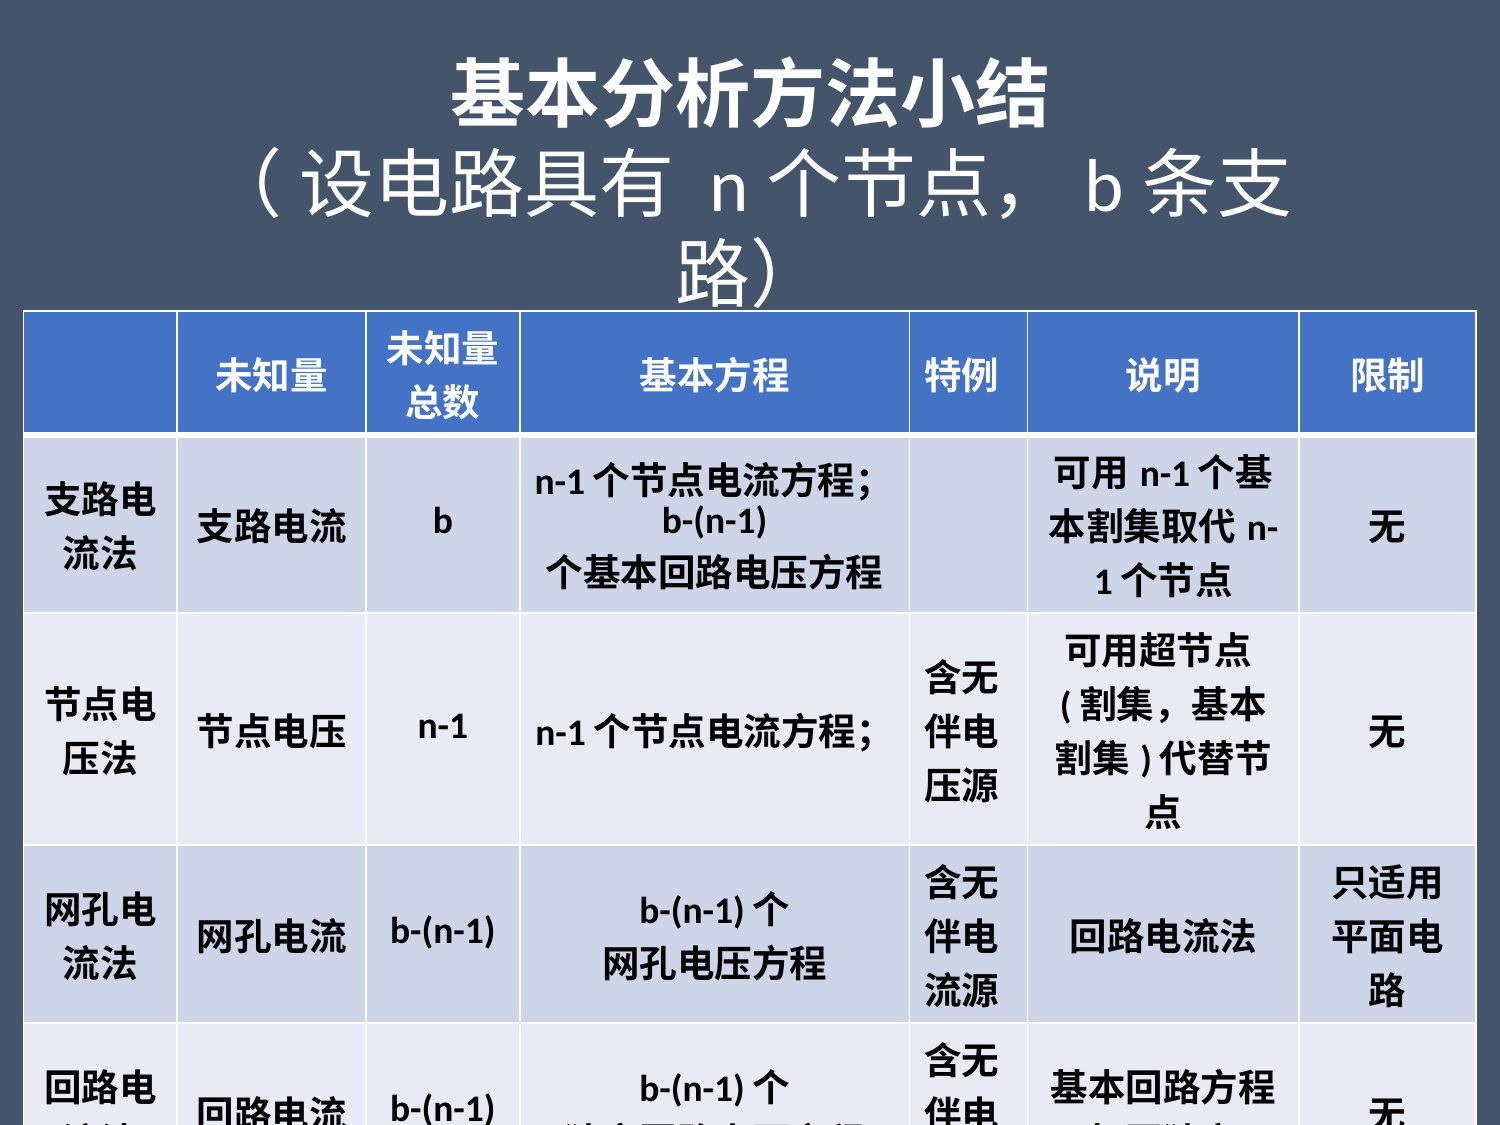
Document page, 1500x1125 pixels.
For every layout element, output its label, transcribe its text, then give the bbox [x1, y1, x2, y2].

text_box 基本分析方法小结 （ 设电路具有 n个节点，b条支路） [129, 39, 1371, 324]
table_cell n-1个节点电流方程； [521, 614, 909, 844]
table_cell b-(n-1)个 网孔电压方程 [521, 846, 909, 1022]
table_cell 网孔电流法 [24, 846, 176, 1022]
table_cell 节点电压 [178, 614, 365, 844]
table_cell 网孔电流 [178, 846, 365, 1022]
table_header 未知量 [178, 324, 365, 432]
table_cell 支路电流法 [24, 438, 176, 612]
table_header [24, 312, 176, 432]
table_cell 支路电流 [178, 438, 365, 612]
table_header 未知量总数 [367, 324, 519, 432]
table_cell b [367, 438, 519, 612]
table_cell 含无伴电流源 [910, 846, 1027, 1022]
table_cell 回路电流法 [1028, 846, 1298, 1022]
table_cell 节点电压法 [24, 614, 176, 844]
table_cell 含无伴电流源 [910, 1024, 1027, 1125]
table_cell 回路电流 [178, 1024, 365, 1125]
table_cell 可用n-1个基本割集取代n-1个节点 [1028, 438, 1298, 612]
table_cell 基本回路方程相互独立 [1028, 1024, 1298, 1125]
table_cell 无 [1300, 614, 1475, 844]
table_cell 无 [1300, 1024, 1475, 1125]
table_cell [910, 438, 1027, 612]
table_header 限制 [1300, 312, 1475, 432]
table_cell b-(n-1) [367, 846, 519, 1022]
table_header 基本方程 [521, 324, 909, 432]
table_cell n-1个节点电流方程；b-(n-1) 个基本回路电压方程 [521, 438, 909, 612]
table_cell 可用超节点(割集，基本割集)代替节点 [1028, 614, 1298, 844]
table_cell 回路电流法 [24, 1024, 176, 1125]
table_cell 含无伴电压源 [910, 614, 1027, 844]
table_header 说明 [1028, 324, 1298, 432]
table_cell n-1 [367, 614, 519, 844]
table_header 特例 [910, 324, 1027, 432]
table_cell b-(n-1)个 独立回路电压方程 [521, 1024, 909, 1125]
table_cell 只适用平面电路 [1300, 846, 1475, 1022]
table_cell b-(n-1) [367, 1024, 519, 1125]
table_cell 无 [1300, 438, 1475, 612]
